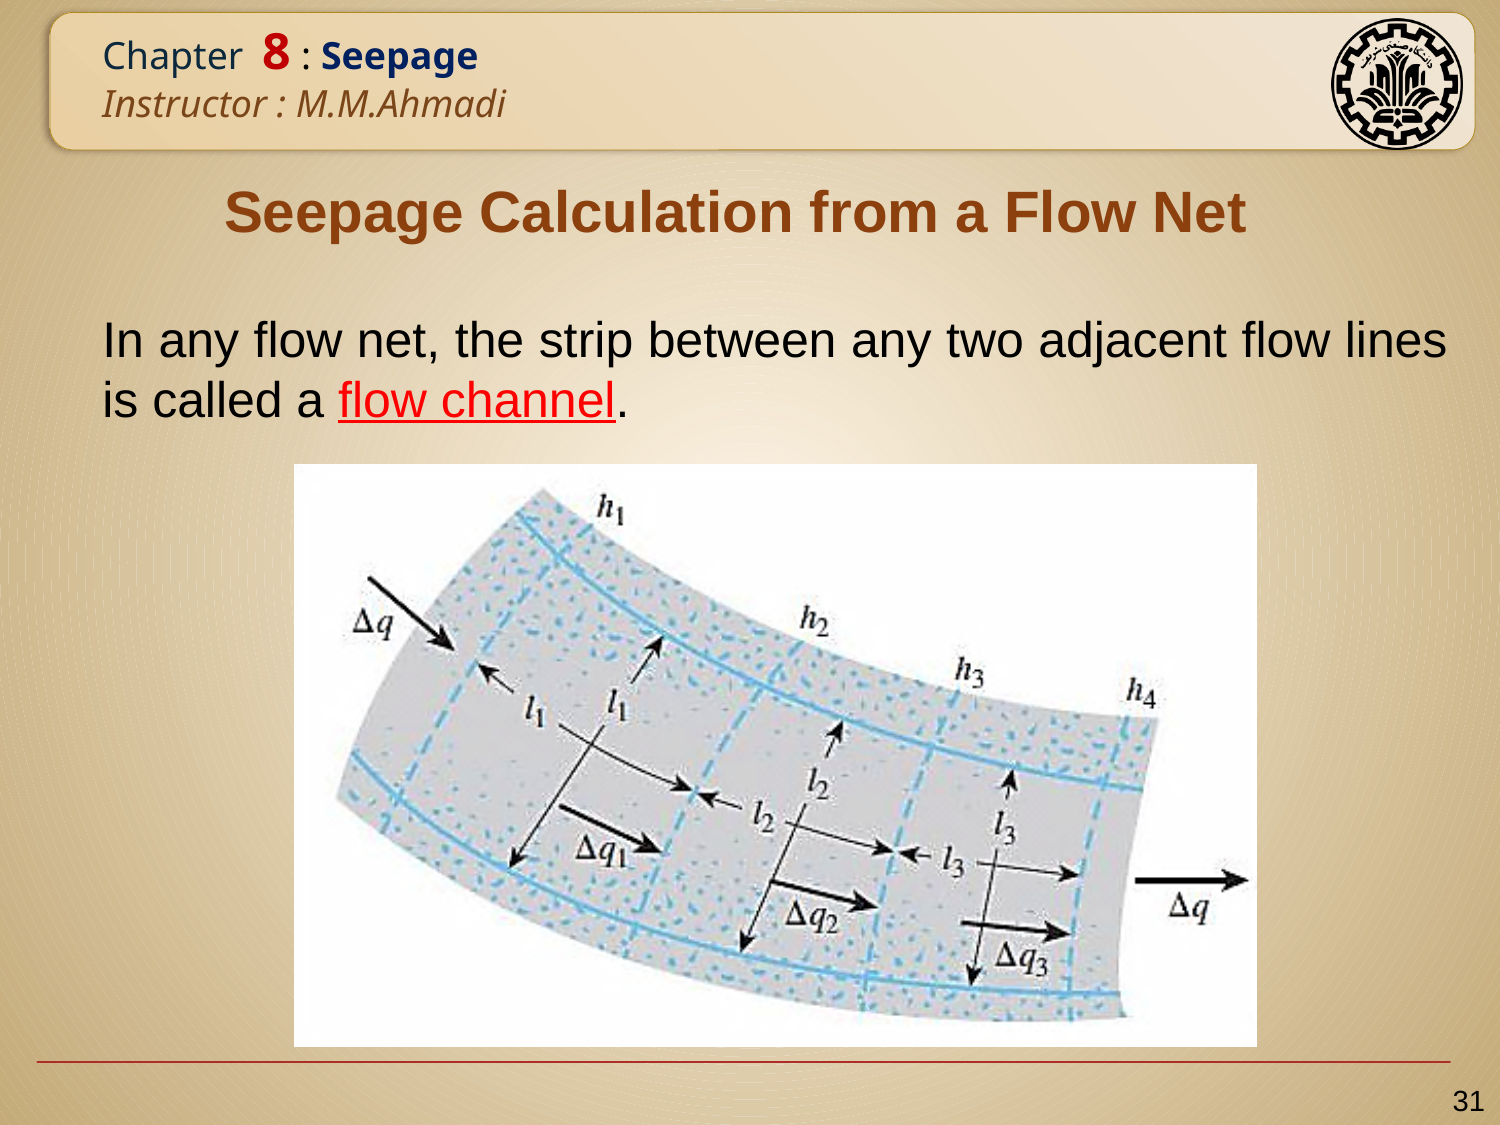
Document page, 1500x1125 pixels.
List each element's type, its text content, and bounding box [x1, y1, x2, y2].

picture [1331, 18, 1463, 55]
title Seepage Calculation from a Flow Net [61, 164, 1412, 252]
slide_number 31 [1149, 1074, 1500, 1125]
text_box [25, 55, 1463, 169]
text_box In any flow net, the strip between any two adjacent flow lines is called a flow channel. [87, 299, 1463, 435]
picture [293, 464, 1257, 1047]
